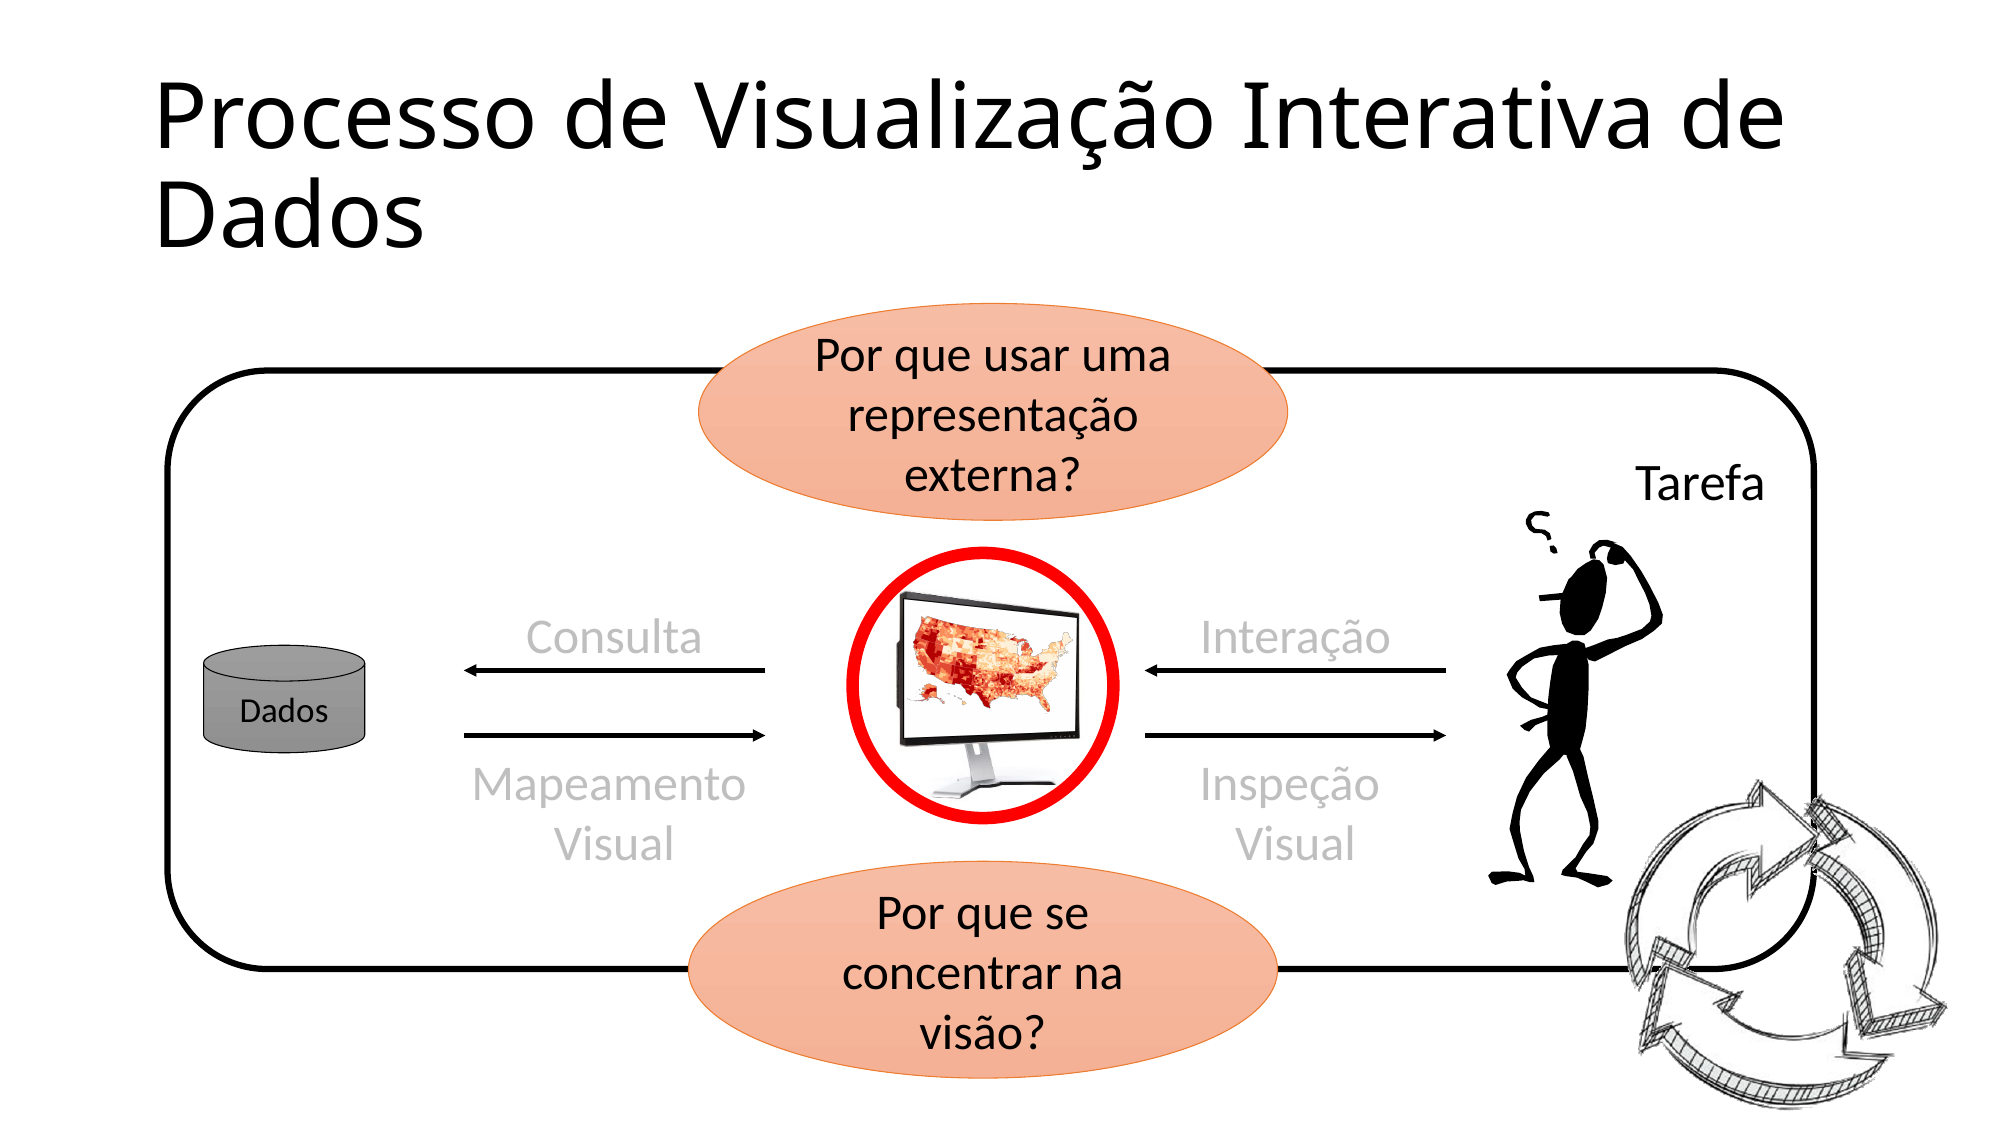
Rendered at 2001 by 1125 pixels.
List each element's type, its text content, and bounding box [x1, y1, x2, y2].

text_box [903, 551, 1063, 579]
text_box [903, 598, 1079, 739]
picture [851, 579, 1210, 819]
picture [1487, 510, 1967, 1125]
title Processo de Visualização Interativa de Dados [137, 59, 1863, 278]
text_box Por que se concentrar na visão? [687, 860, 1279, 1079]
text_box Por que usar uma representação externa? [698, 302, 1289, 521]
text_box [166, 369, 1815, 971]
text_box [1128, 735, 1462, 878]
